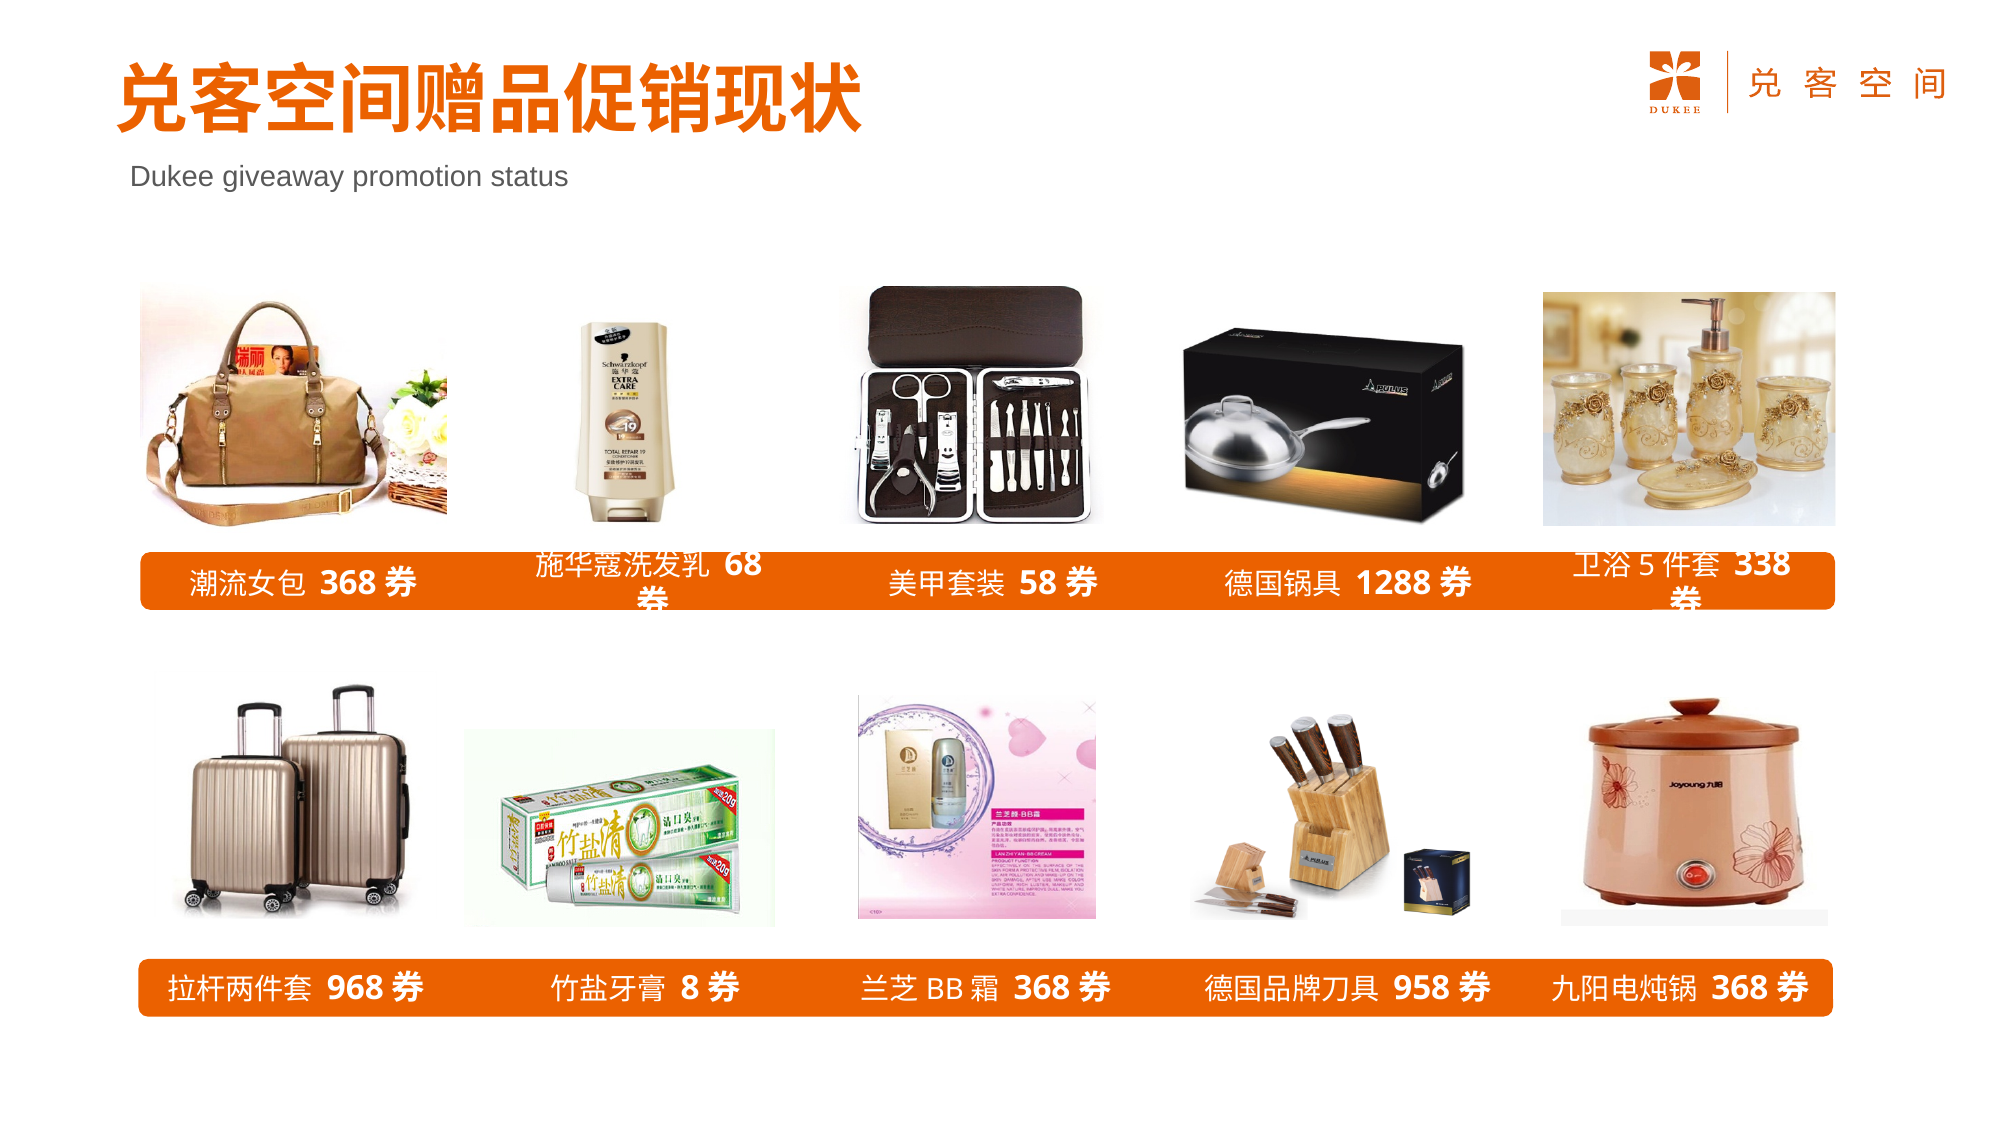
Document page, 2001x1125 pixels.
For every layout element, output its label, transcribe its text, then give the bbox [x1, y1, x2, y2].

picture [839, 285, 1104, 524]
picture [857, 695, 1096, 919]
picture [464, 729, 775, 927]
picture [154, 671, 437, 919]
text_box Dukee giveaway promotion status [115, 150, 856, 201]
picture [1543, 292, 1836, 527]
picture [140, 282, 447, 533]
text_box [140, 552, 1836, 610]
picture [484, 312, 763, 534]
picture [1151, 295, 1499, 552]
picture [1190, 706, 1481, 920]
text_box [138, 958, 1833, 1017]
picture [1559, 695, 1829, 928]
text_box 兑客空间赠品促销现状 [99, 43, 1121, 149]
